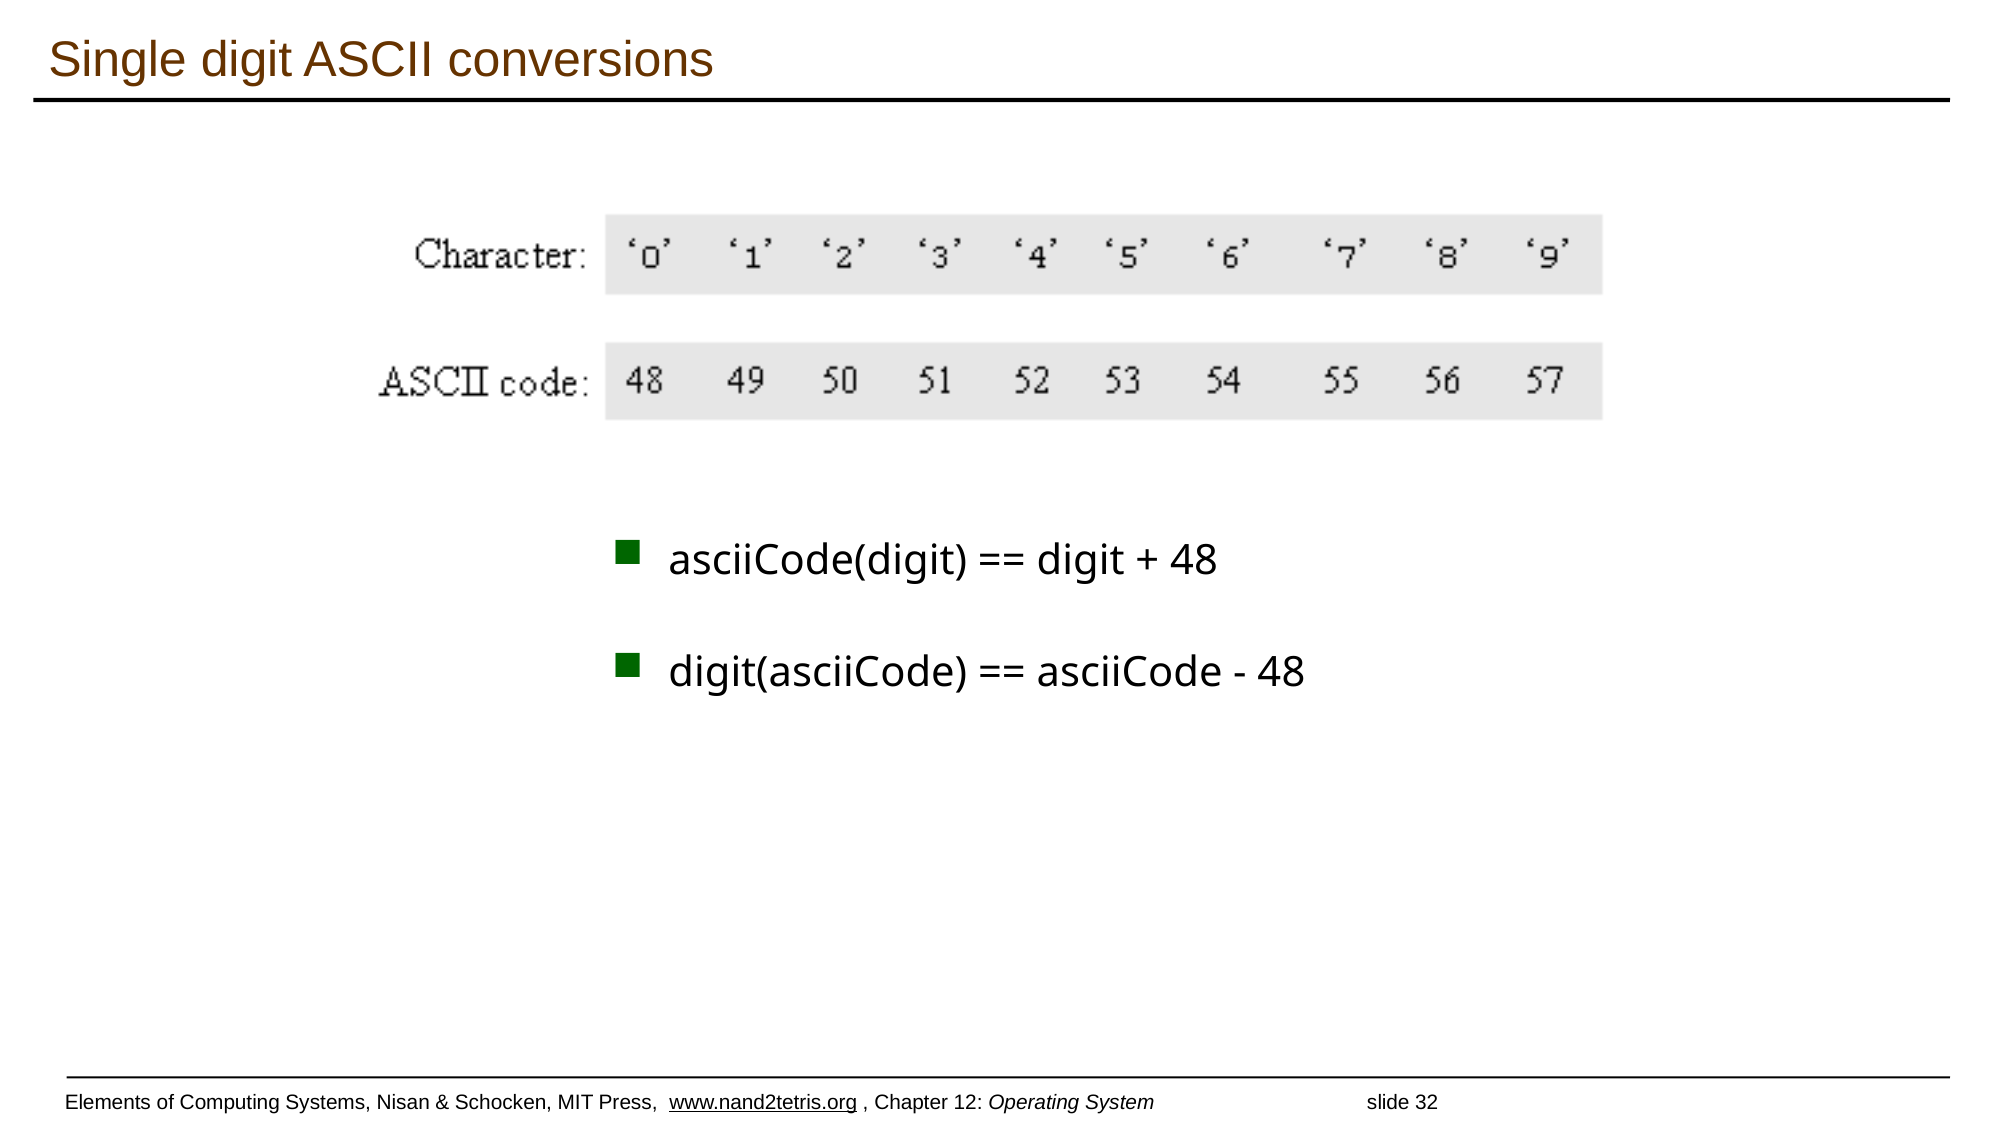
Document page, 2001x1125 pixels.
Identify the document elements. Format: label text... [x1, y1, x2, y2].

picture [337, 193, 1638, 451]
title Single digit ASCII conversions [33, 12, 1950, 100]
list asciiCode(digit) == digit + 48 digit(asciiCode) == asciiCode - 48 [596, 525, 1379, 800]
